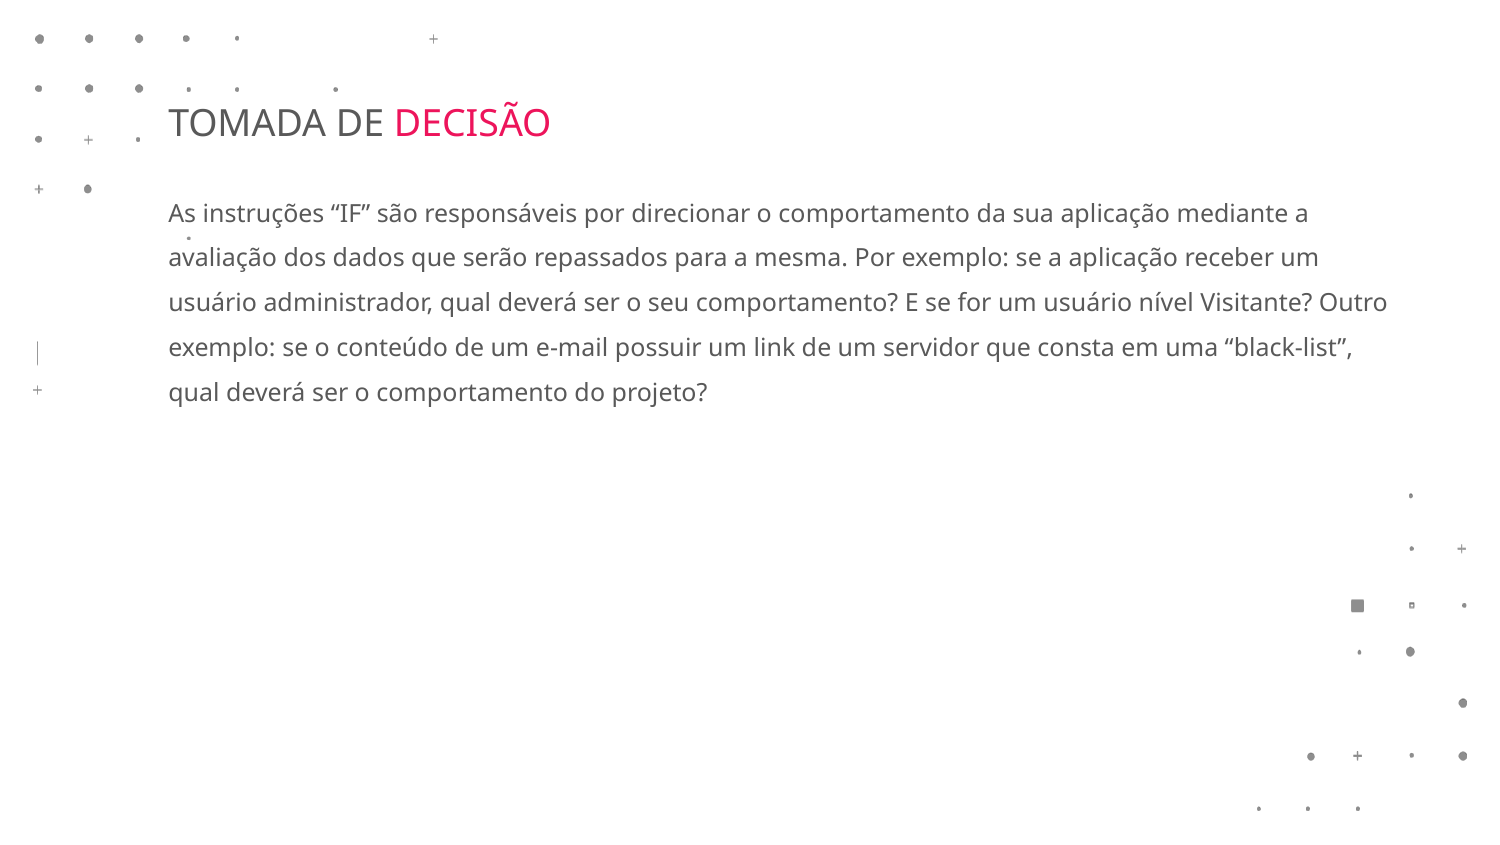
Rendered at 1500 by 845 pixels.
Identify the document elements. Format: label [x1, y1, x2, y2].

picture [33, 34, 1467, 811]
